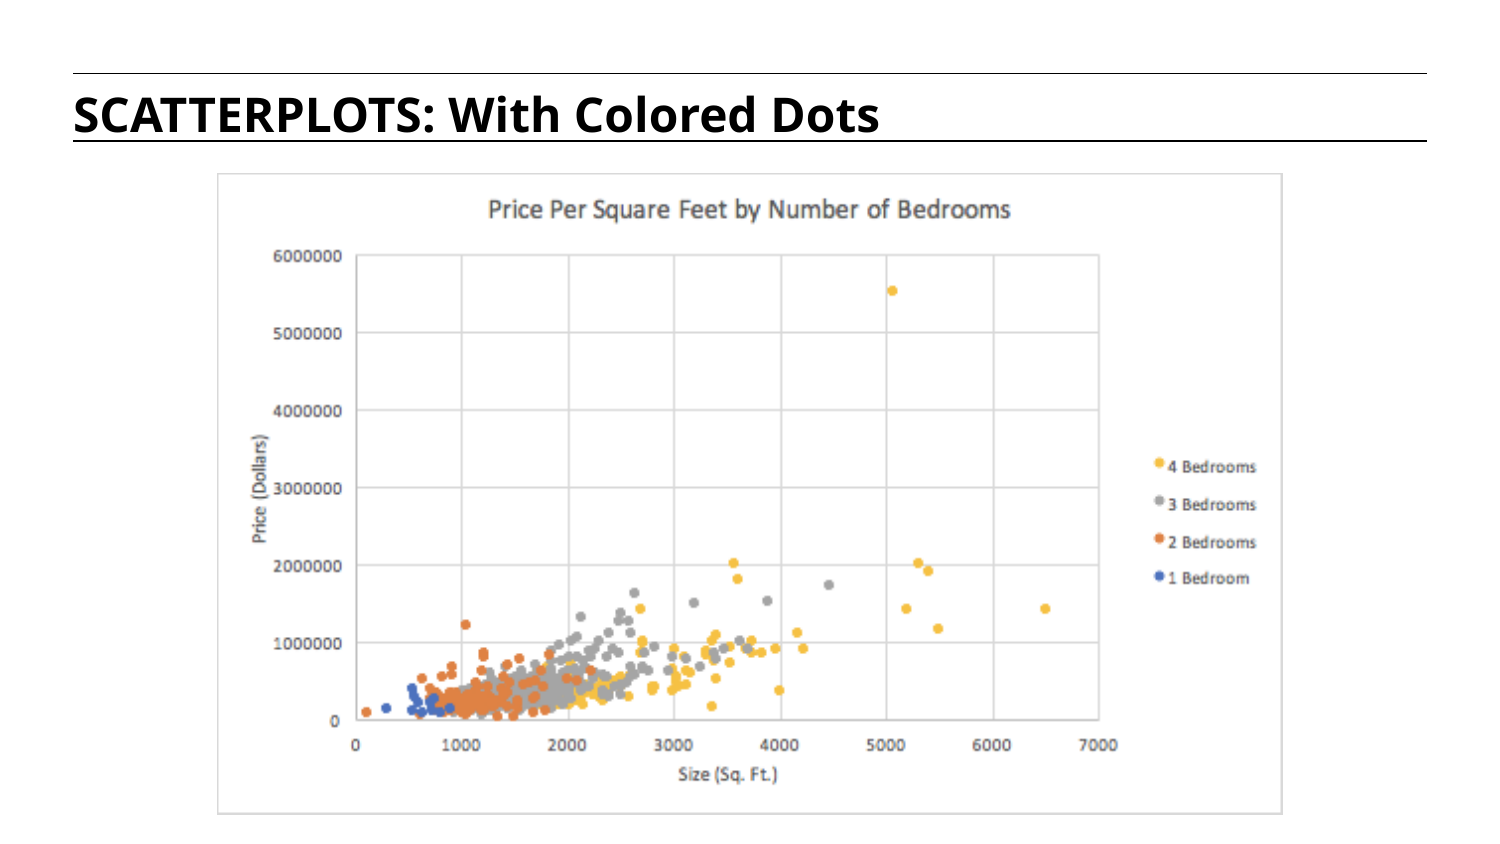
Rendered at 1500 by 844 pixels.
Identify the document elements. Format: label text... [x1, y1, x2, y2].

text_box SCATTERPLOTS: With Colored Dots [73, 85, 964, 135]
picture [217, 173, 1283, 815]
